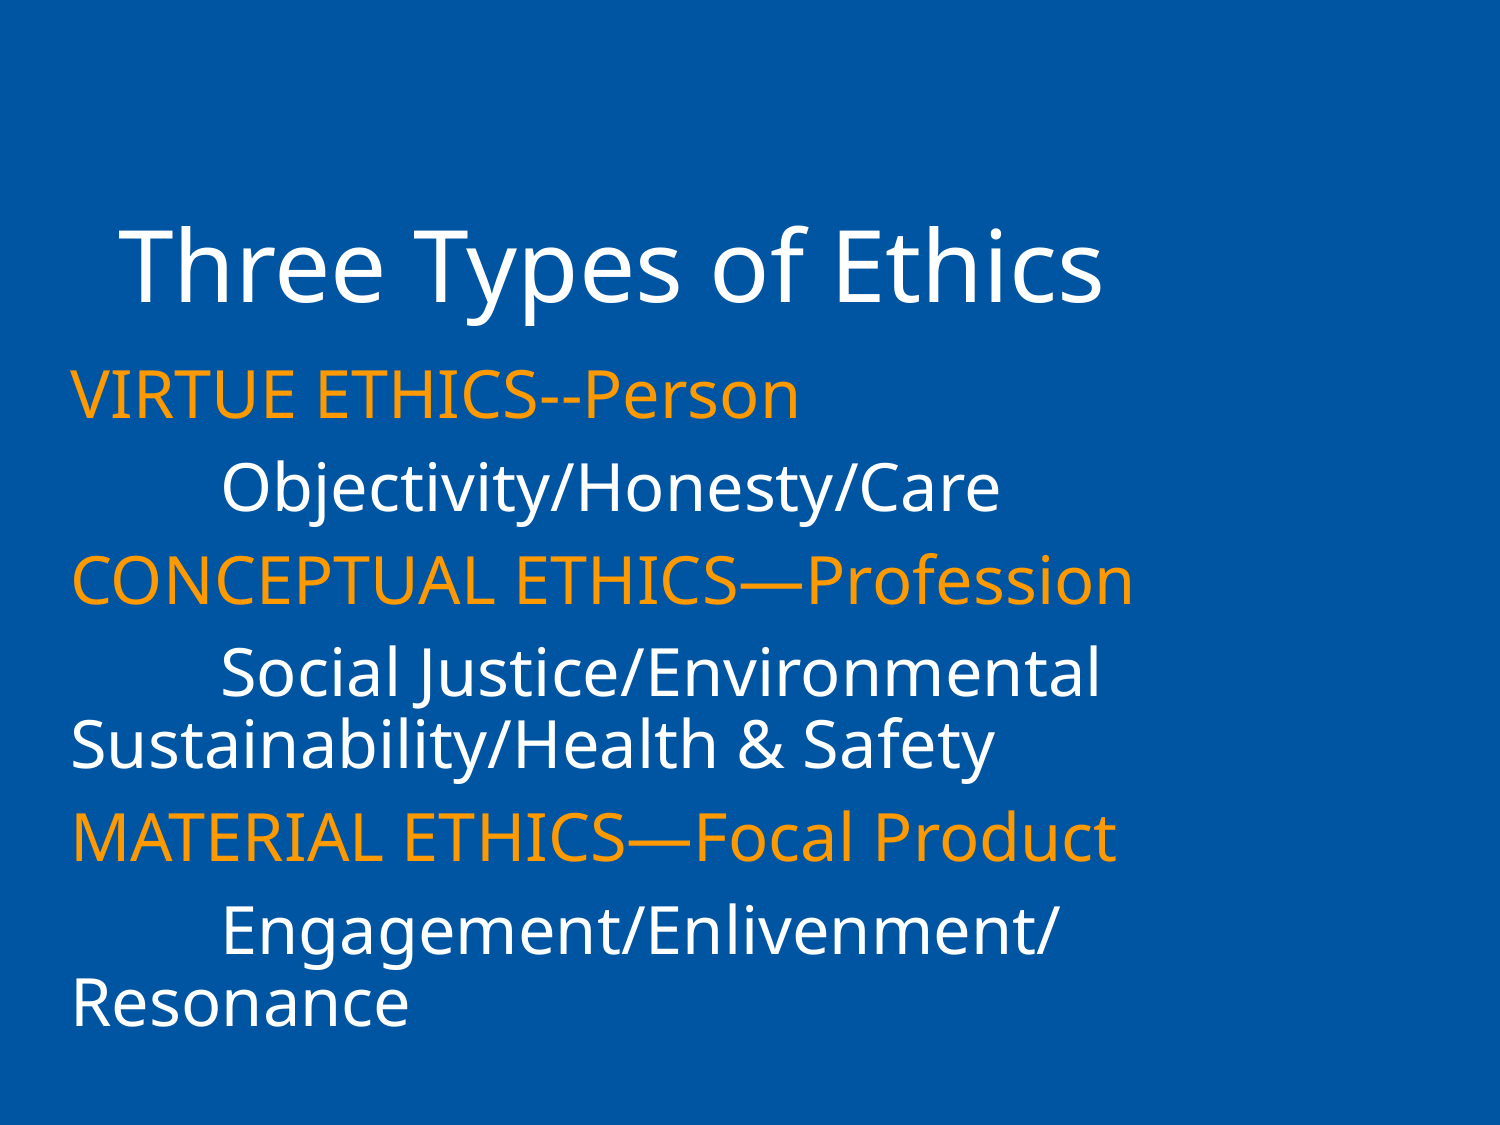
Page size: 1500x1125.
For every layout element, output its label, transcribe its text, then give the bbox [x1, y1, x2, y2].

list VIRTUE ETHICS--Person Objectivity/Honesty/Care CONCEPTUAL ETHICS—Profession Social Justice/Environmental Sustainability/Health & Safety MATERIAL ETHICS—Focal Product Engagement/Enlivenment/Resonance [55, 353, 1397, 961]
title Three Types of Ethics [103, 197, 1397, 343]
